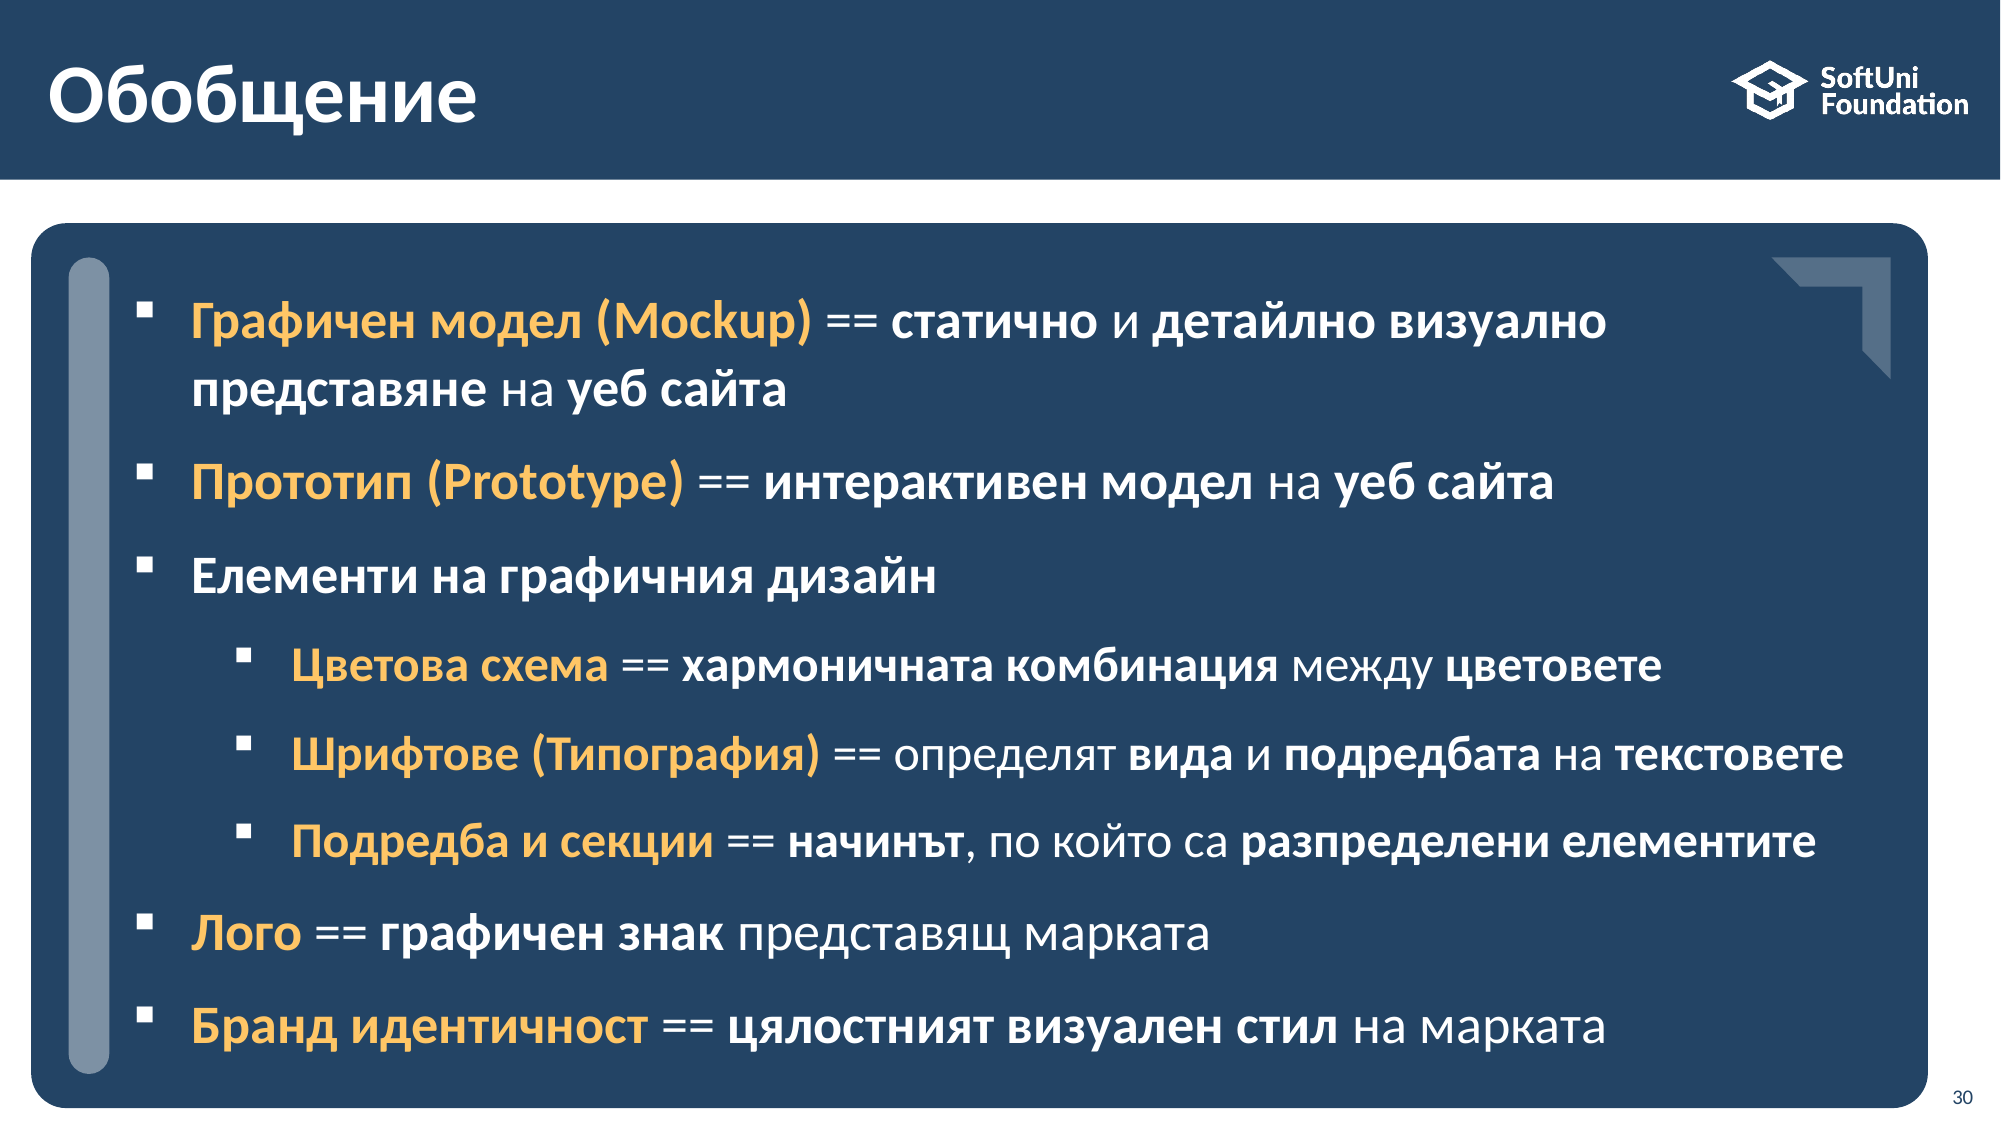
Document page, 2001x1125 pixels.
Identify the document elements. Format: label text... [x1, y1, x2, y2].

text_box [30, 222, 1929, 1109]
title Обобщение [31, 16, 1716, 162]
slide_number 30 [1932, 1067, 1989, 1117]
picture [1731, 60, 1968, 120]
